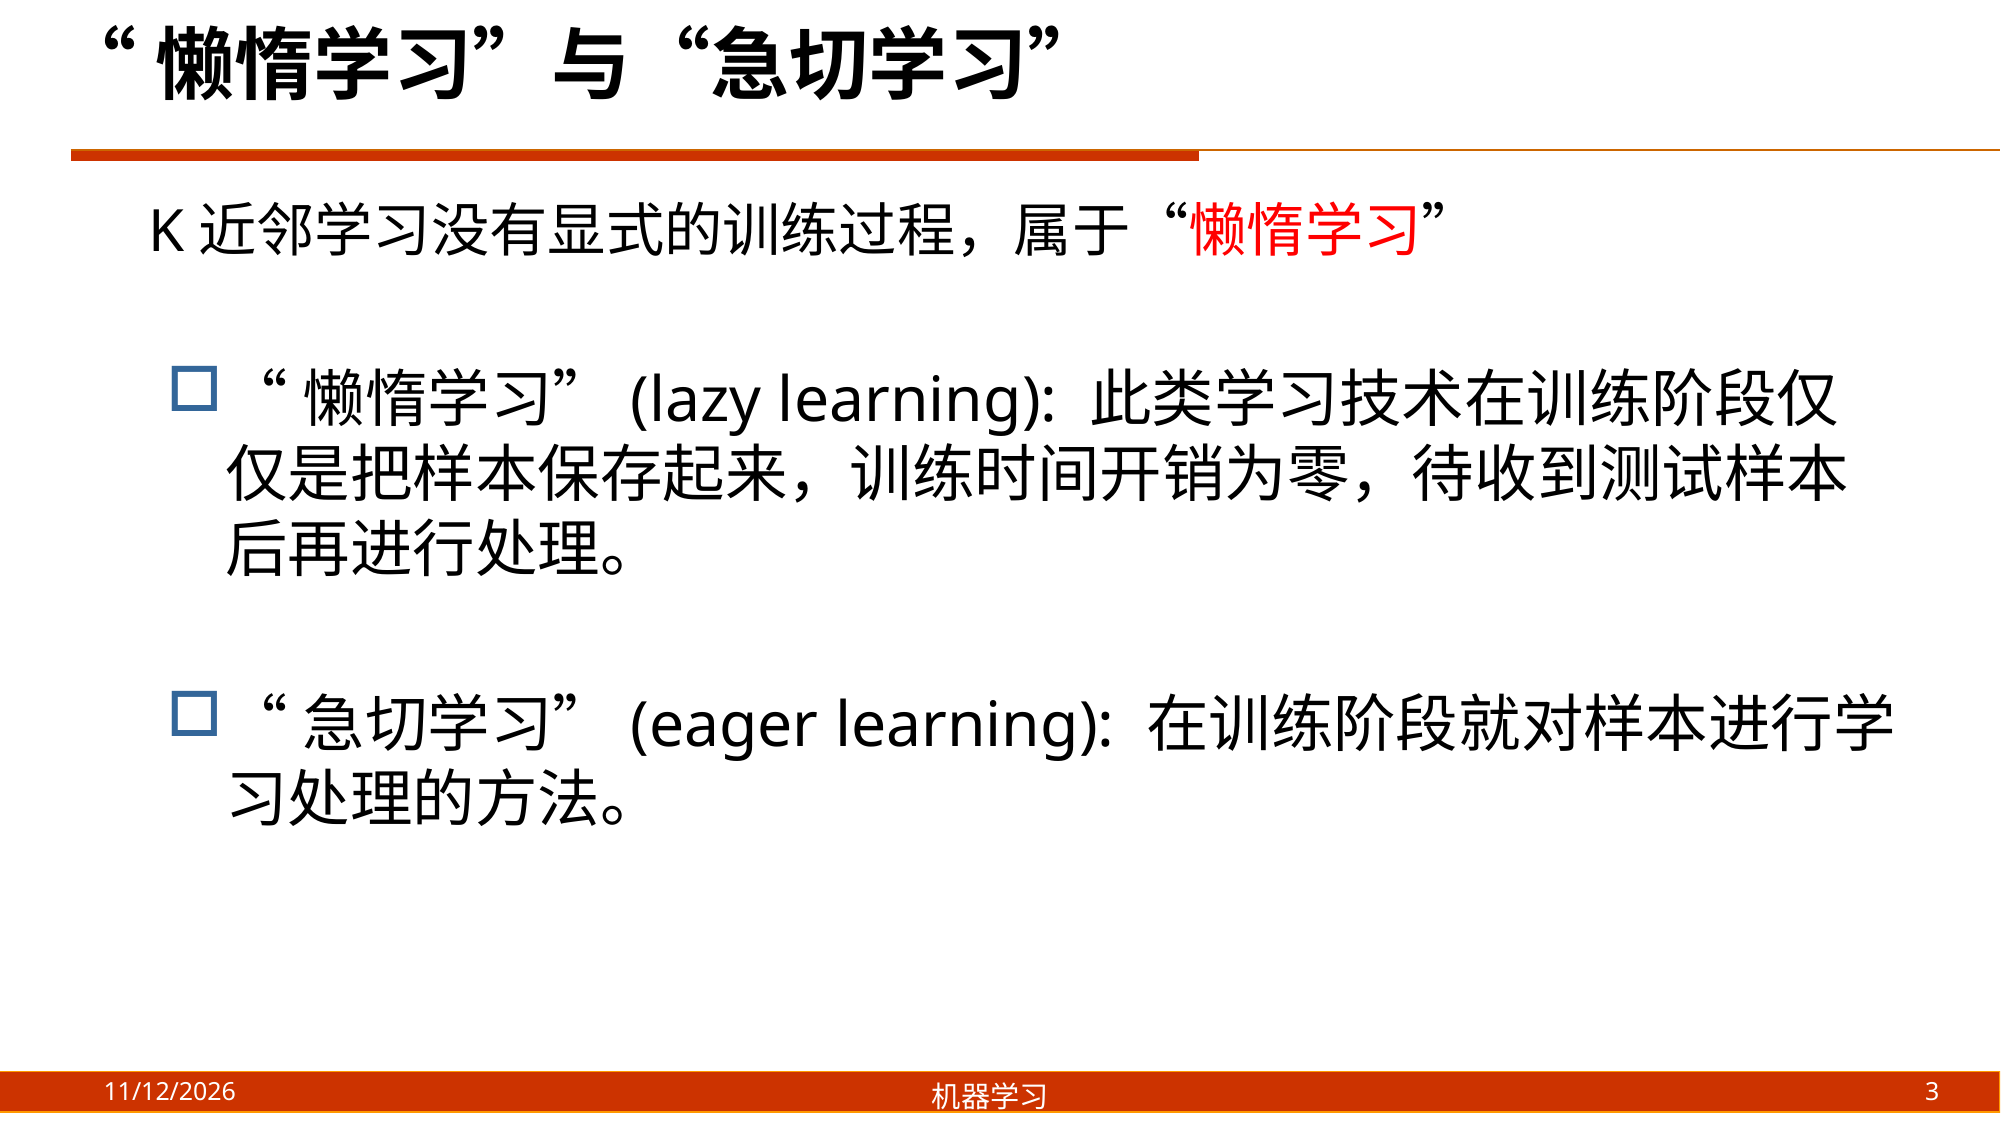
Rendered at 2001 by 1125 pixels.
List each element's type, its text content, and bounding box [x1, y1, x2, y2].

slide_number 3 [1505, 1074, 1940, 1113]
text_box K近邻学习没有显式的训练过程，属于“懒惰学习” [133, 199, 1916, 275]
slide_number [103, 1074, 538, 1115]
text_box “懒惰学习”(lazy learning): 此类学习技术在训练阶段仅仅是把样本保存起来，训练时间开销为零，待收到测试样本后再进行处理。 “急切学习”(eager learning): 在训练阶段就对样本进行学习处理的方法。 [133, 351, 1913, 1010]
text_box “懒惰学习”与“急切学习” [42, 7, 1337, 135]
